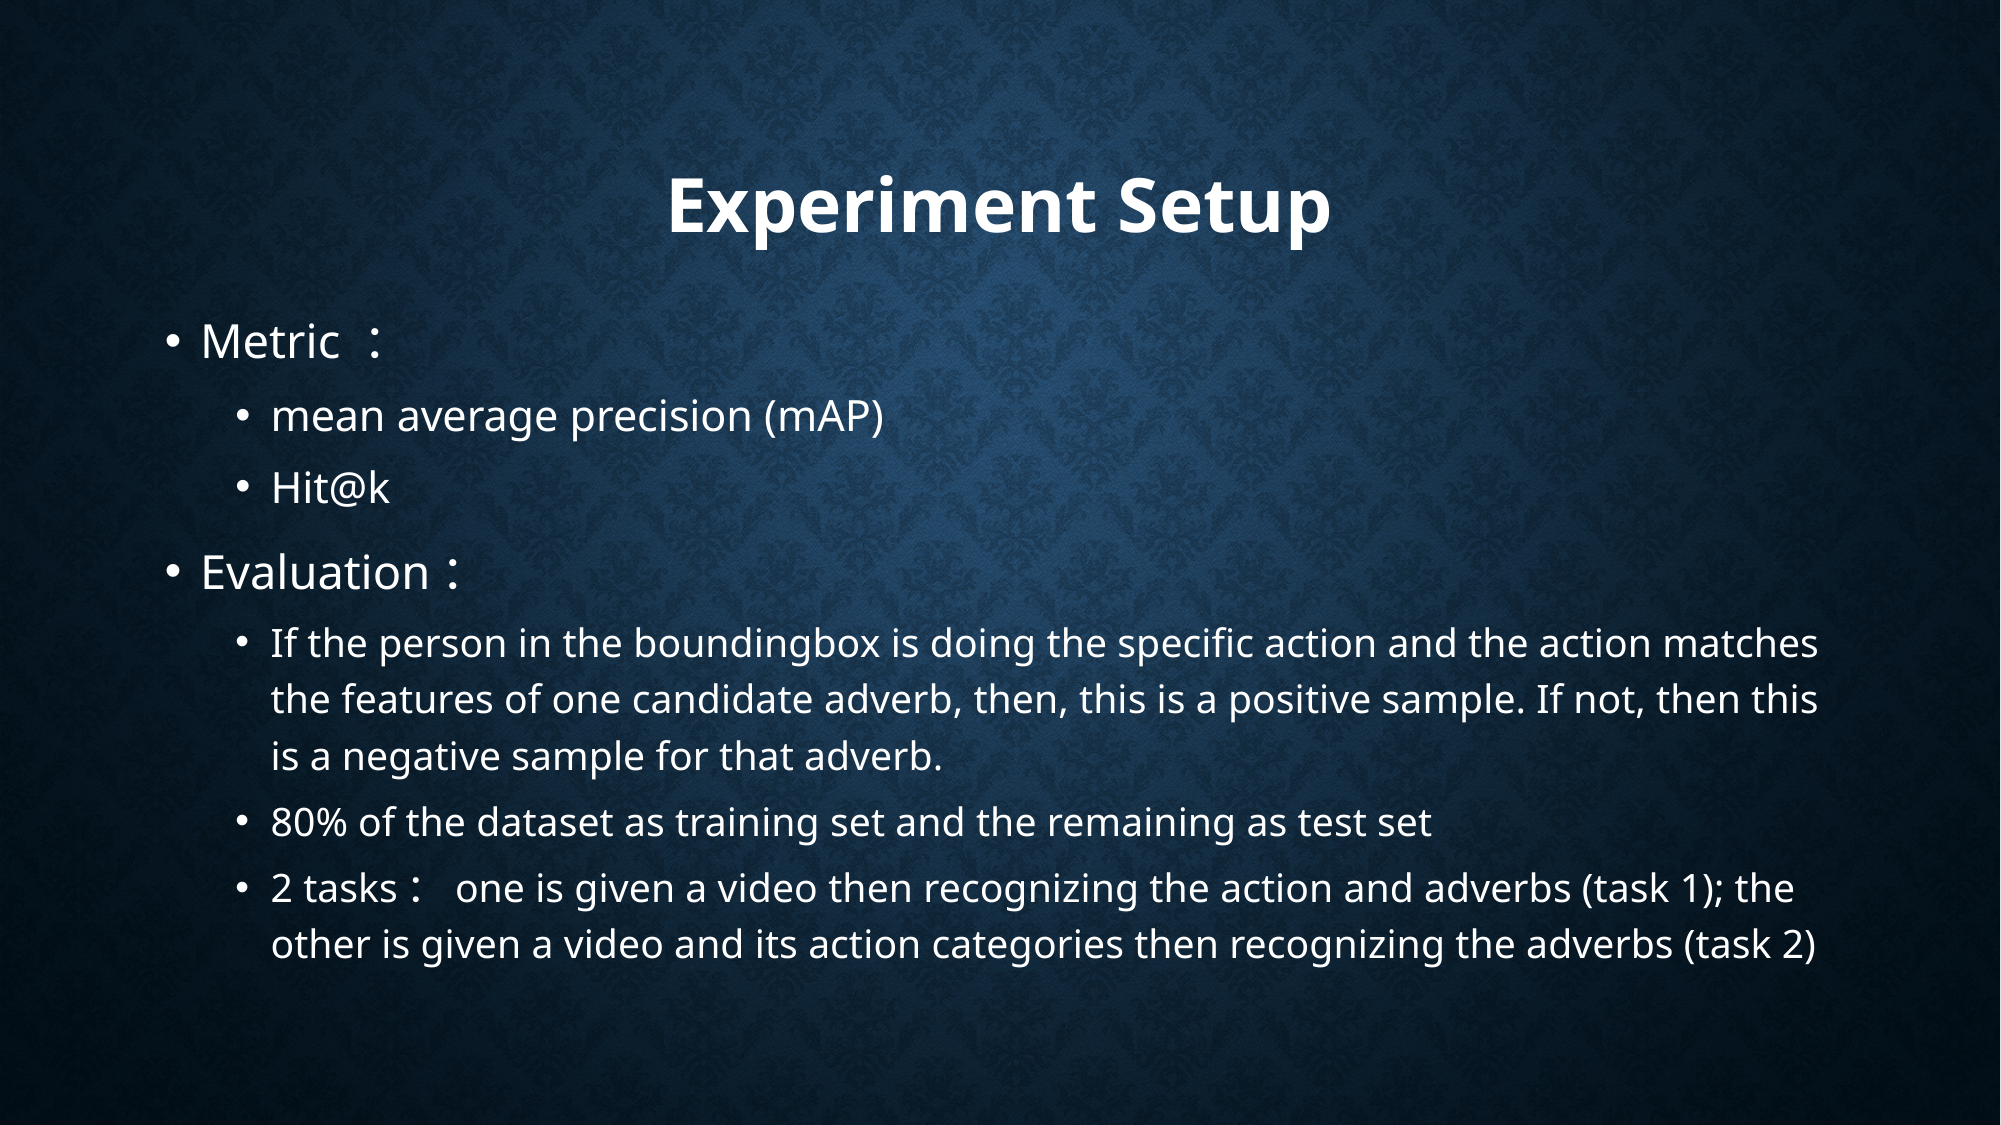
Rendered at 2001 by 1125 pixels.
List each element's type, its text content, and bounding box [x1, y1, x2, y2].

title Experiment Setup [149, 99, 1849, 293]
list Metric ： mean average precision (mAP) Hit@k Evaluation： If the person in the boundingbox is doing the specific action and the action matches the features of one candidate adverb, then, this is a positive sample. If not, then this is a negative sample for that adverb. 80% of the dataset as training set and the remaining as test set 2 tasks：one is given a video then recognizing the action and adverbs (task 1); the other is given a video and its action categories then recognizing the adverbs (task 2) [149, 293, 1849, 1024]
